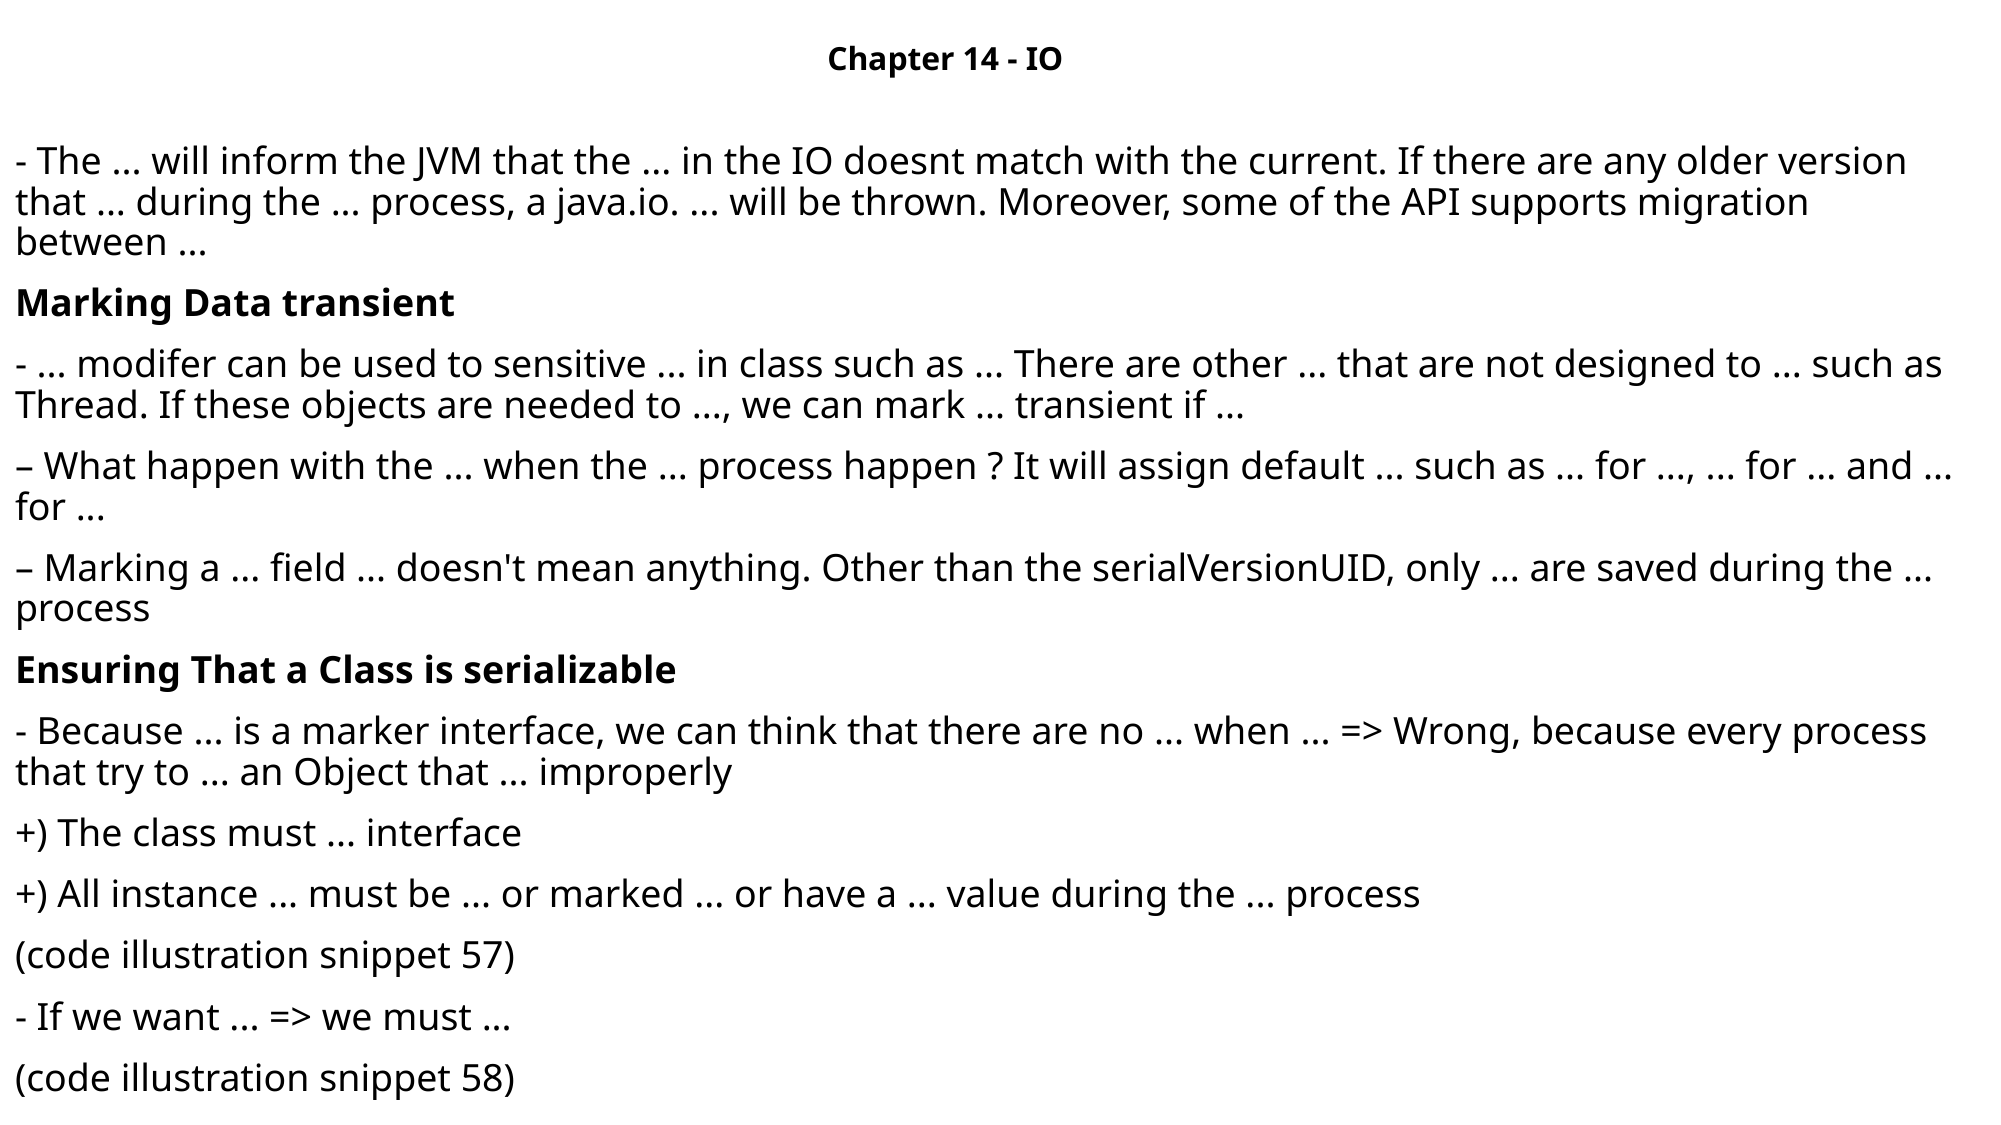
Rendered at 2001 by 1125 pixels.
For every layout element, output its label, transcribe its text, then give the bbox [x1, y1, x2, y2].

subtitle Chapter 14 - IO [24, 35, 1866, 86]
text_box - The ... will inform the JVM that the ... in the IO doesnt match with the current. If there are any older version that ... during the ... process, a java.io. ... will be thrown. Moreover, some of the API supports migration between ... Marking Data transient - ... modifer can be used to sensitive ... in class such as ... There are other ... that are not designed to ... such as Thread. If these objects are needed to ..., we can mark ... transient if ... – What happen with the ... when the ... process happen ? It will assign default ... such as ... for ..., ... for ... and ... for ... – Marking a ... field ... doesn't mean anything. Other than the serialVersionUID, only ... are saved during the ... process Ensuring That a Class is serializable - Because ... is a marker interface, we can think that there are no ... when ... => Wrong, because every process that try to ... an Object that ... improperly +) The class must ... interface +) All instance ... must be ... or marked ... or have a ... value during the ... process (code illustration snippet 57) - If we want ... => we must ... (code illustration snippet 58) [0, 134, 2000, 1125]
